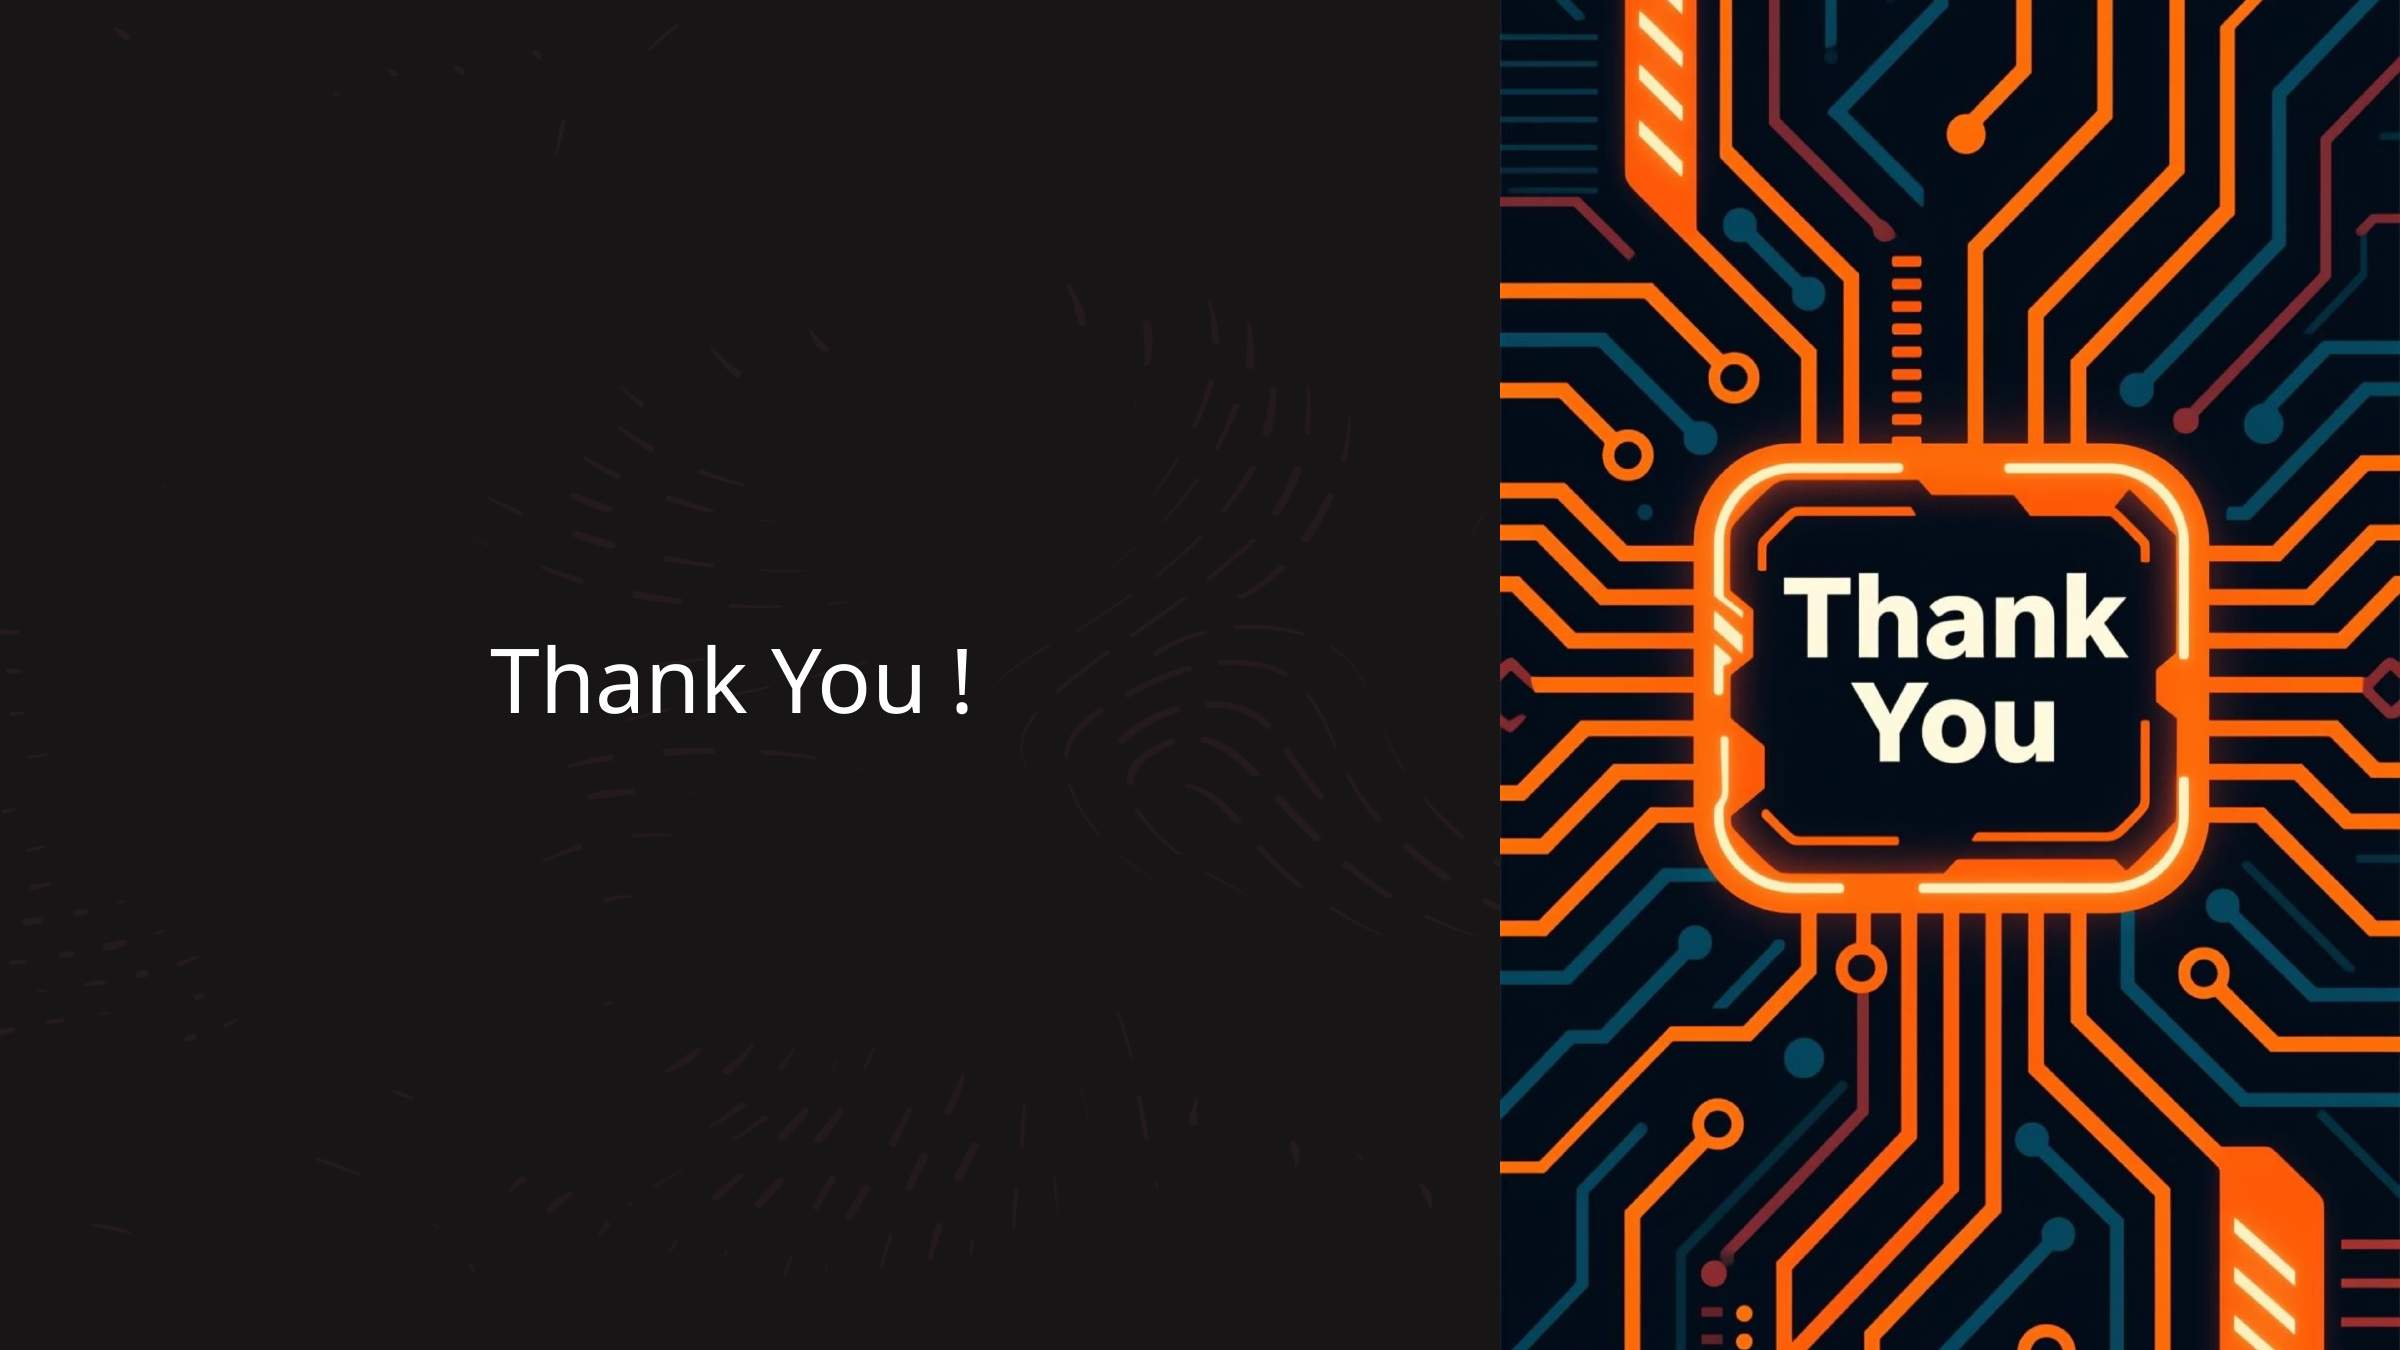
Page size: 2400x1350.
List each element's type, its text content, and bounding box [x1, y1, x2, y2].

picture [1499, 0, 2400, 1350]
text_box Thank You ! [141, 618, 1042, 732]
